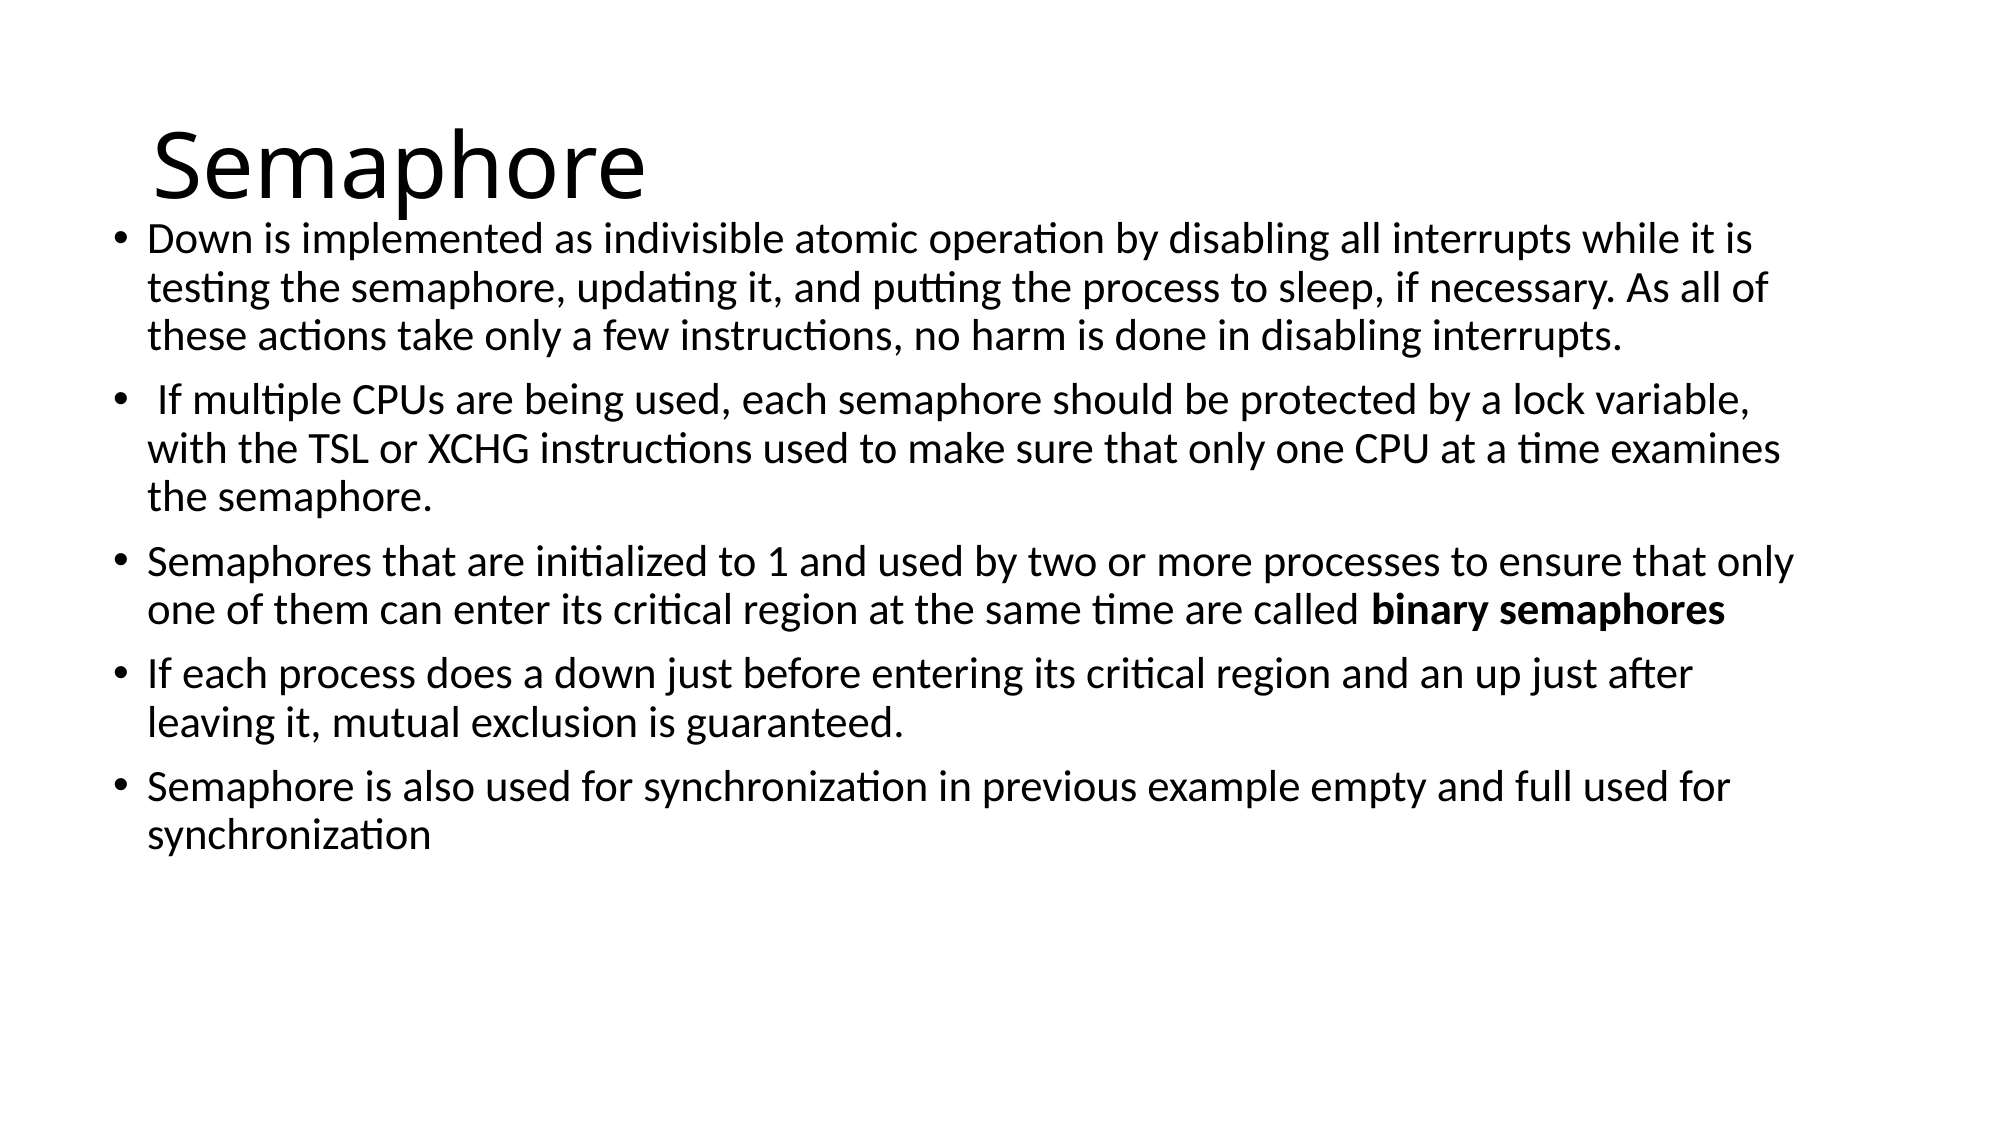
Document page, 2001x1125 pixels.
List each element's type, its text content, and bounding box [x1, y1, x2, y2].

title Semaphore [137, 59, 1863, 278]
list Down is implemented as indivisible atomic operation by disabling all interrupts while it is testing the semaphore, updating it, and putting the process to sleep, if necessary. As all of these actions take only a few instructions, no harm is done in disabling interrupts. If multiple CPUs are being used, each semaphore should be protected by a lock variable, with the TSL or XCHG instructions used to make sure that only one CPU at a time examines the semaphore. Semaphores that are initialized to 1 and used by two or more processes to ensure that only one of them can enter its critical region at the same time are called binary semaphores If each process does a down just before entering its critical region and an up just after leaving it, mutual exclusion is guaranteed. Semaphore is also used for synchronization in previous example empty and full used for synchronization [98, 207, 1824, 922]
